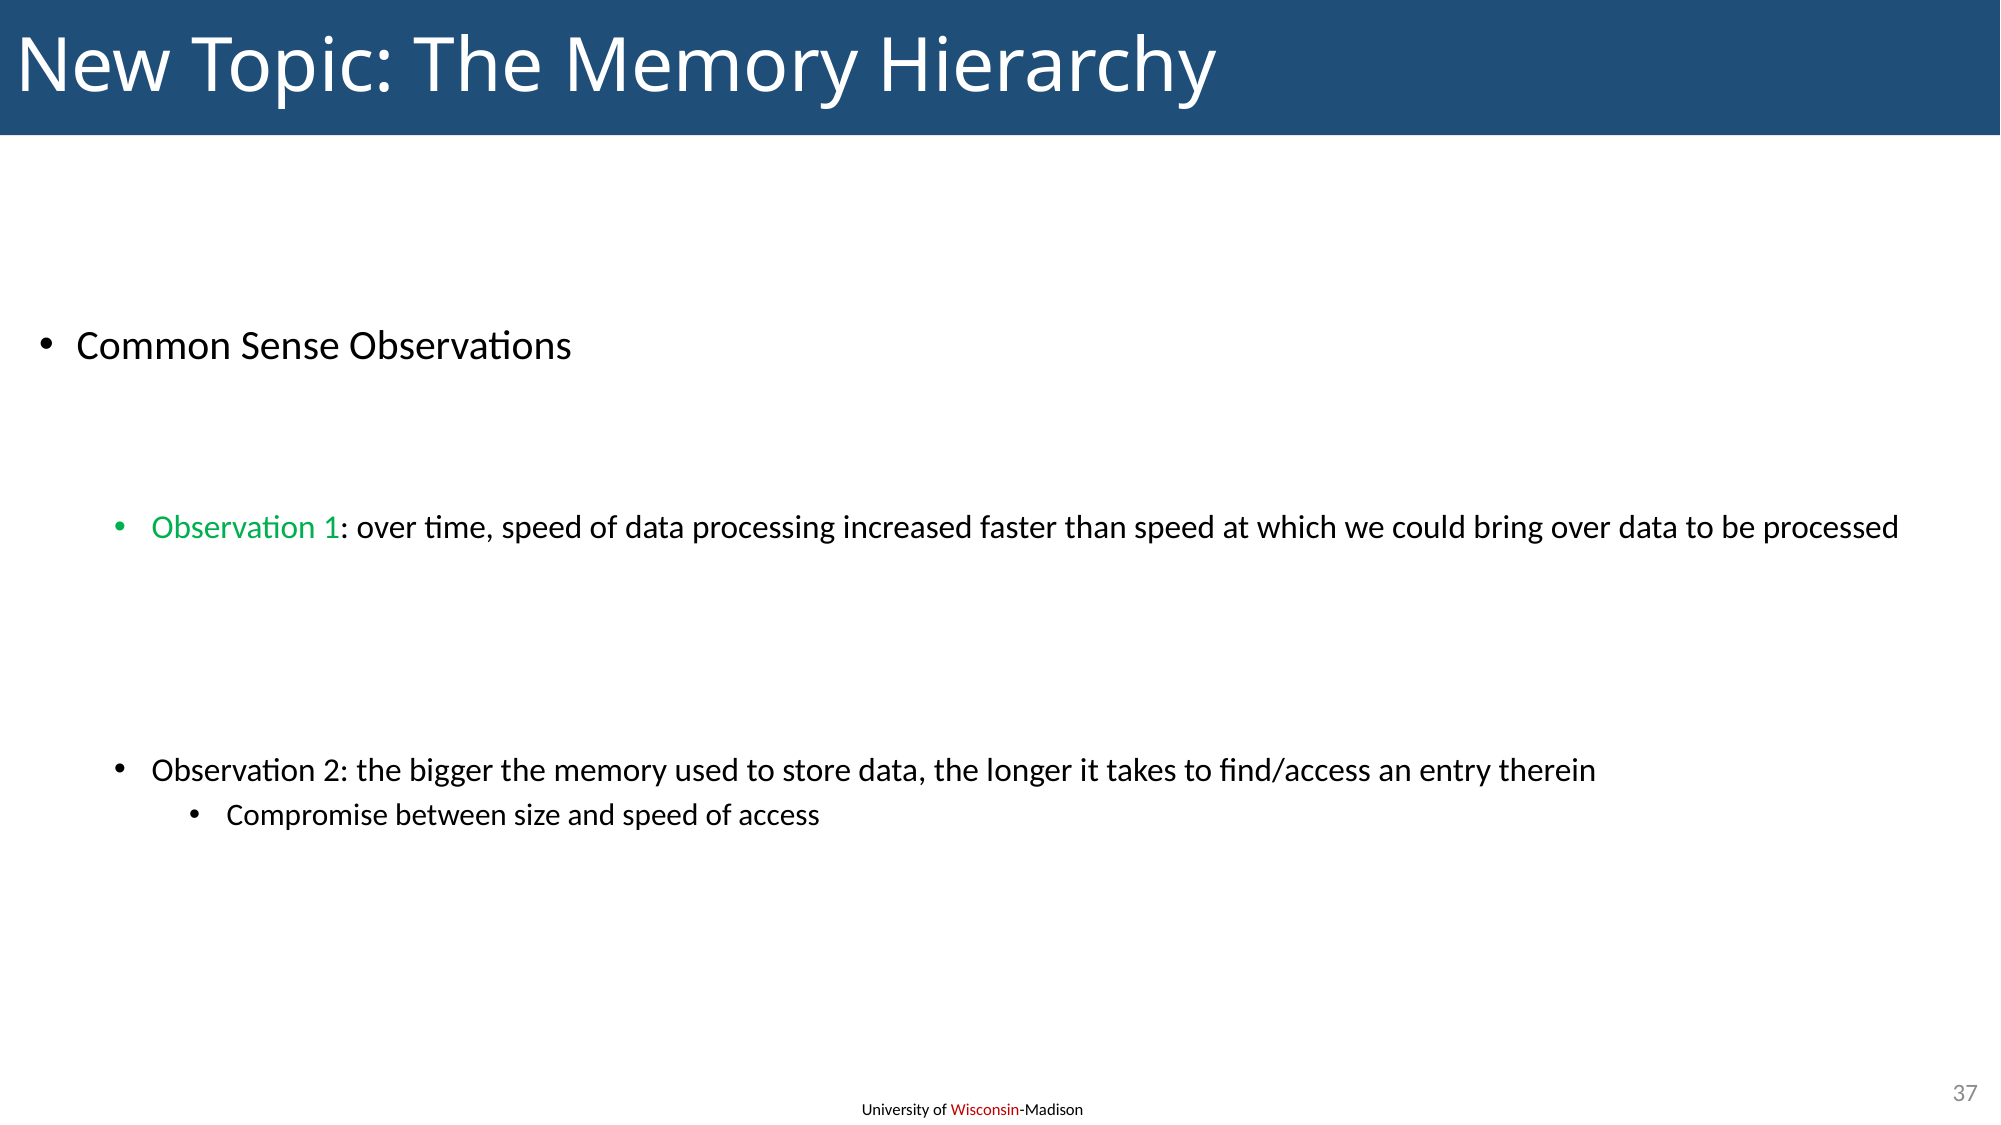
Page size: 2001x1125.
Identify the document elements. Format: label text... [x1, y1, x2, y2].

slide_number 37 [1879, 1069, 1994, 1114]
list Common Sense Observations Observation 1: over time, speed of data processing increased faster than speed at which we could bring over data to be processed Observation 2: the bigger the memory used to store data, the longer it takes to find/access an entry therein Compromise between size and speed of access [24, 245, 1987, 1055]
title New Topic: The Memory Hierarchy [0, 0, 2000, 136]
